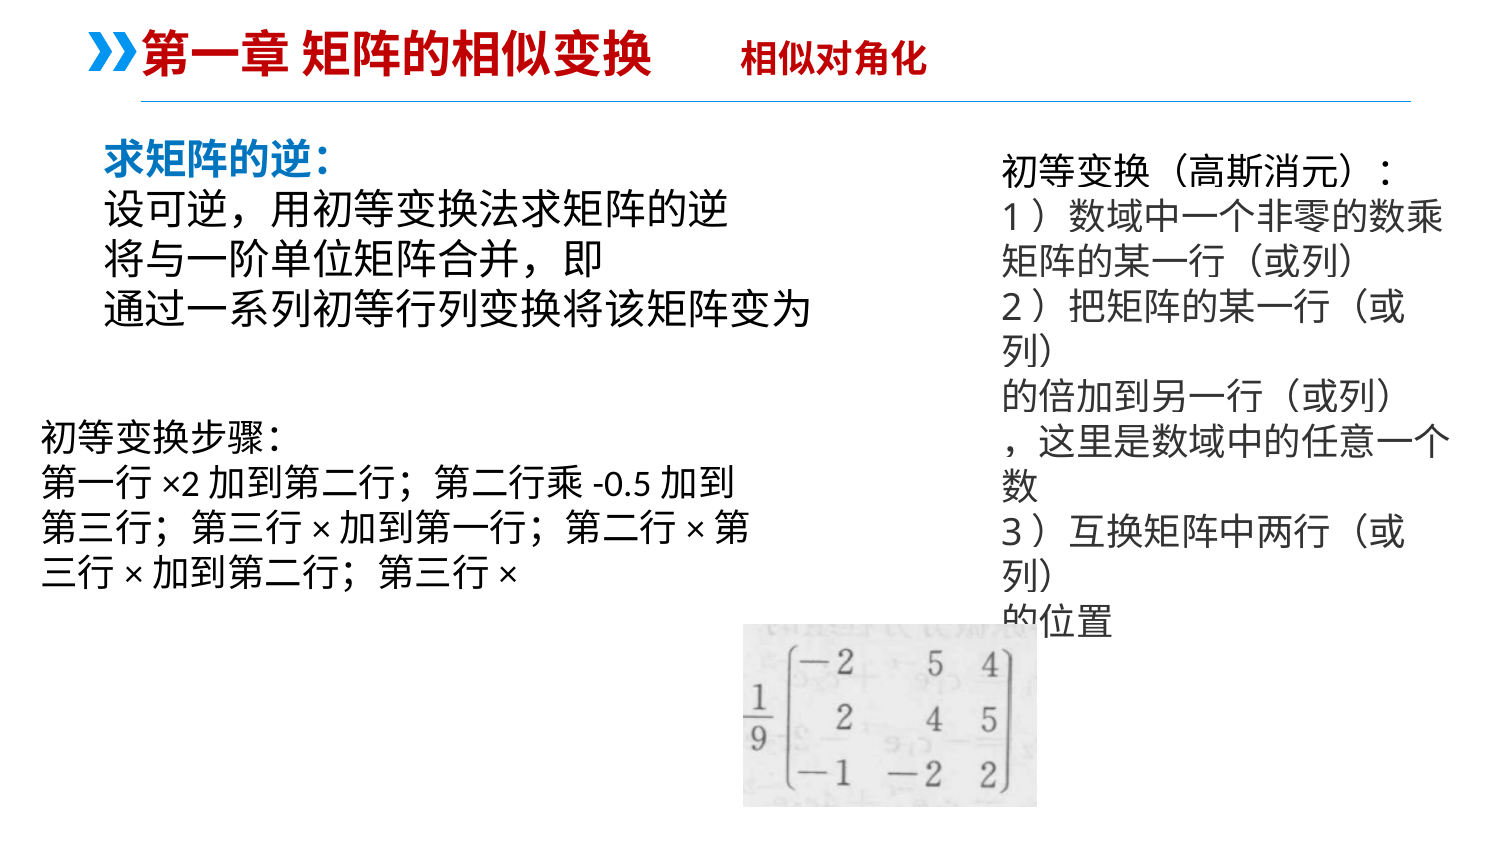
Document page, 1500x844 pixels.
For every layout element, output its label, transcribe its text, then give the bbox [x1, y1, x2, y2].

text_box 第一章 矩阵的相似变换 相似对角化 [140, 20, 1341, 84]
picture [743, 624, 1037, 808]
text_box [111, 30, 139, 73]
text_box [86, 30, 114, 73]
